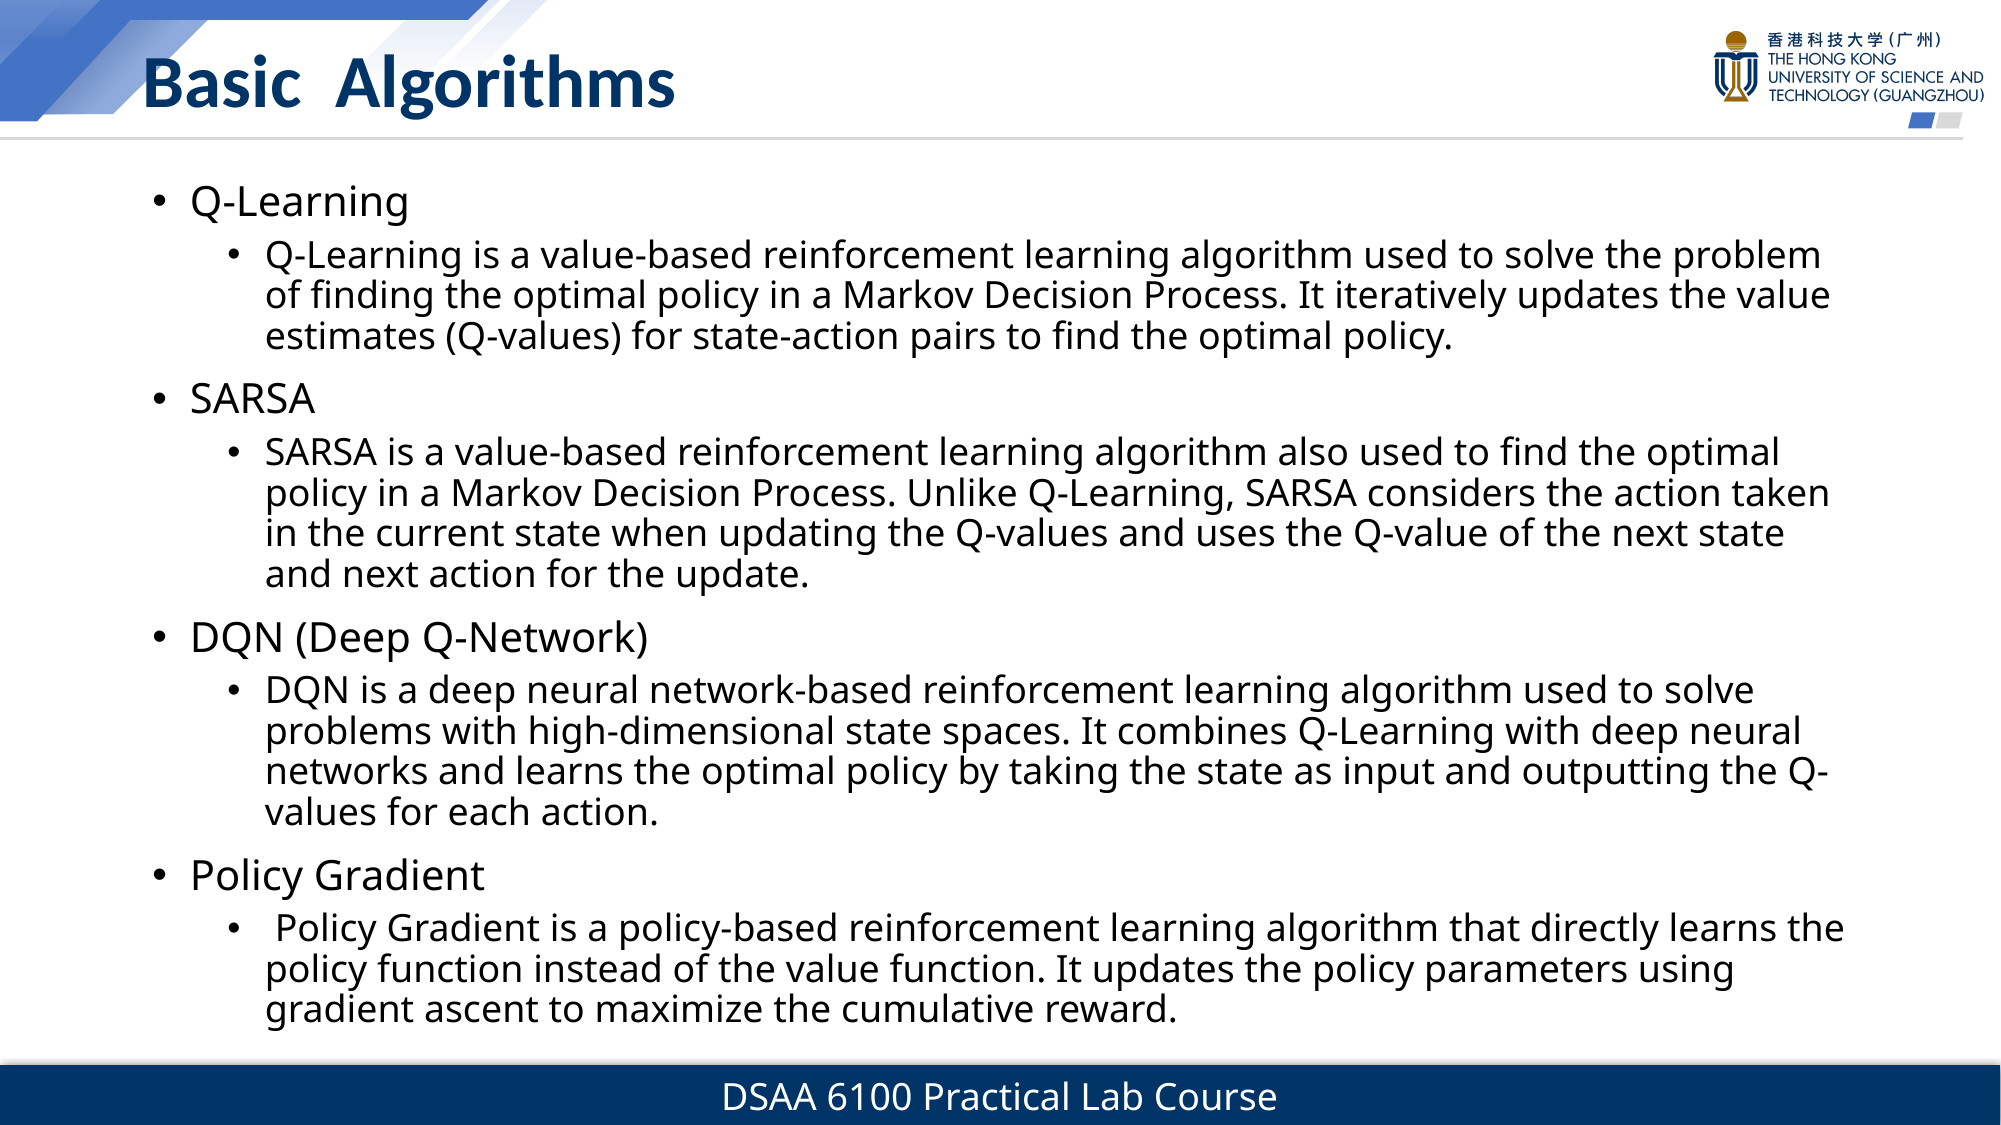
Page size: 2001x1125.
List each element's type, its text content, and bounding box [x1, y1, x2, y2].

list Q-Learning Q-Learning is a value-based reinforcement learning algorithm used to solve the problem of finding the optimal policy in a Markov Decision Process. It iteratively updates the value estimates (Q-values) for state-action pairs to find the optimal policy. SARSA SARSA is a value-based reinforcement learning algorithm also used to find the optimal policy in a Markov Decision Process. Unlike Q-Learning, SARSA considers the action taken in the current state when updating the Q-values and uses the Q-value of the next state and next action for the update. DQN (Deep Q-Network) DQN is a deep neural network-based reinforcement learning algorithm used to solve problems with high-dimensional state spaces. It combines Q-Learning with deep neural networks and learns the optimal policy by taking the state as input and outputting the Q-values for each action. Policy Gradient Policy Gradient is a policy-based reinforcement learning algorithm that directly learns the policy function instead of the value function. It updates the policy parameters using gradient ascent to maximize the cumulative reward. [137, 172, 1875, 801]
text_box Basic Algorithms [127, 33, 908, 135]
picture [1713, 31, 1984, 102]
